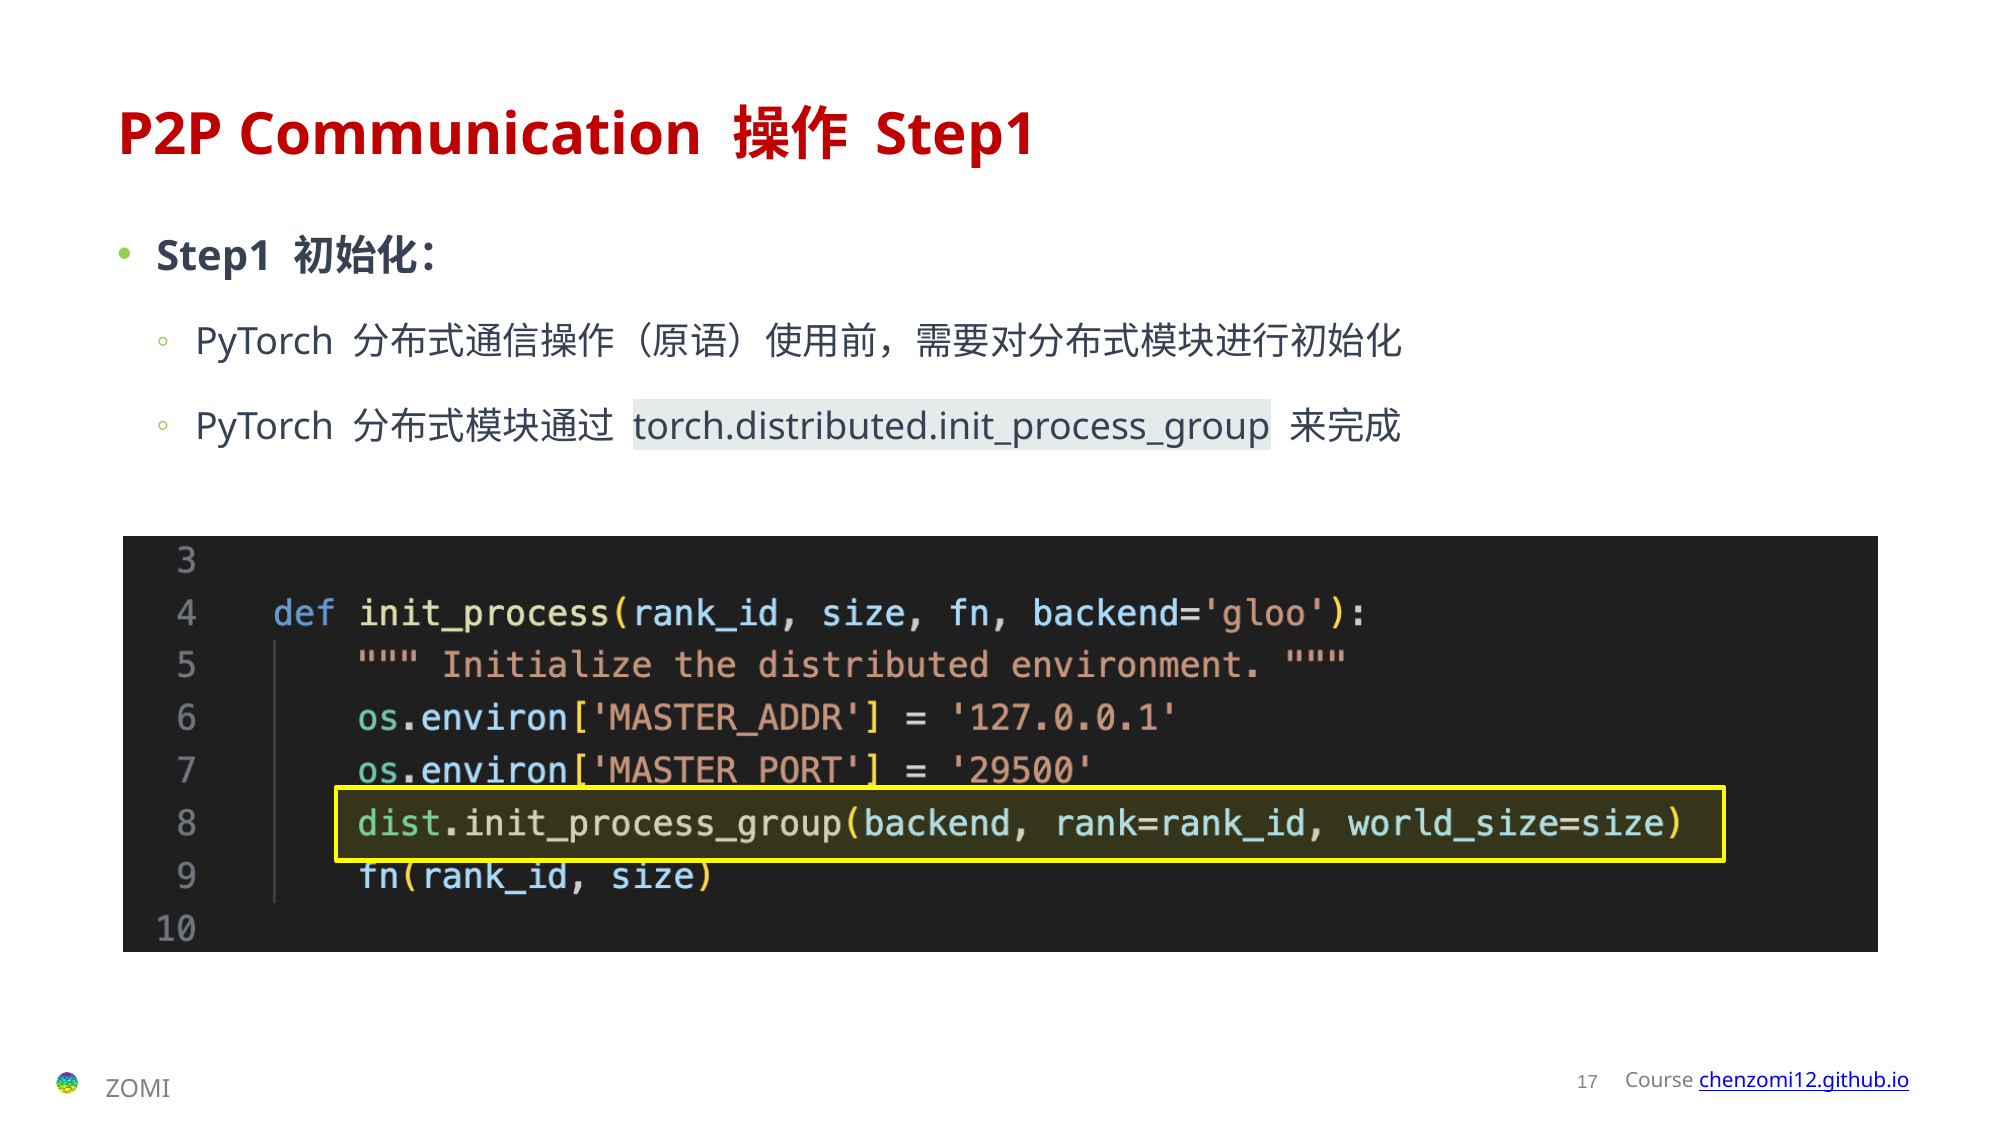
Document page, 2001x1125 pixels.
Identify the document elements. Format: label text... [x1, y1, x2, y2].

picture [57, 1073, 77, 1093]
picture [123, 536, 1878, 952]
list Step1 初始化： PyTorch 分布式通信操作（原语）使用前，需要对分布式模块进行初始化 PyTorch 分布式模块通过 torch.distributed.init_process_group 来完成 [102, 196, 1901, 1043]
title P2P Communication 操作 Step1 [102, 83, 1901, 180]
